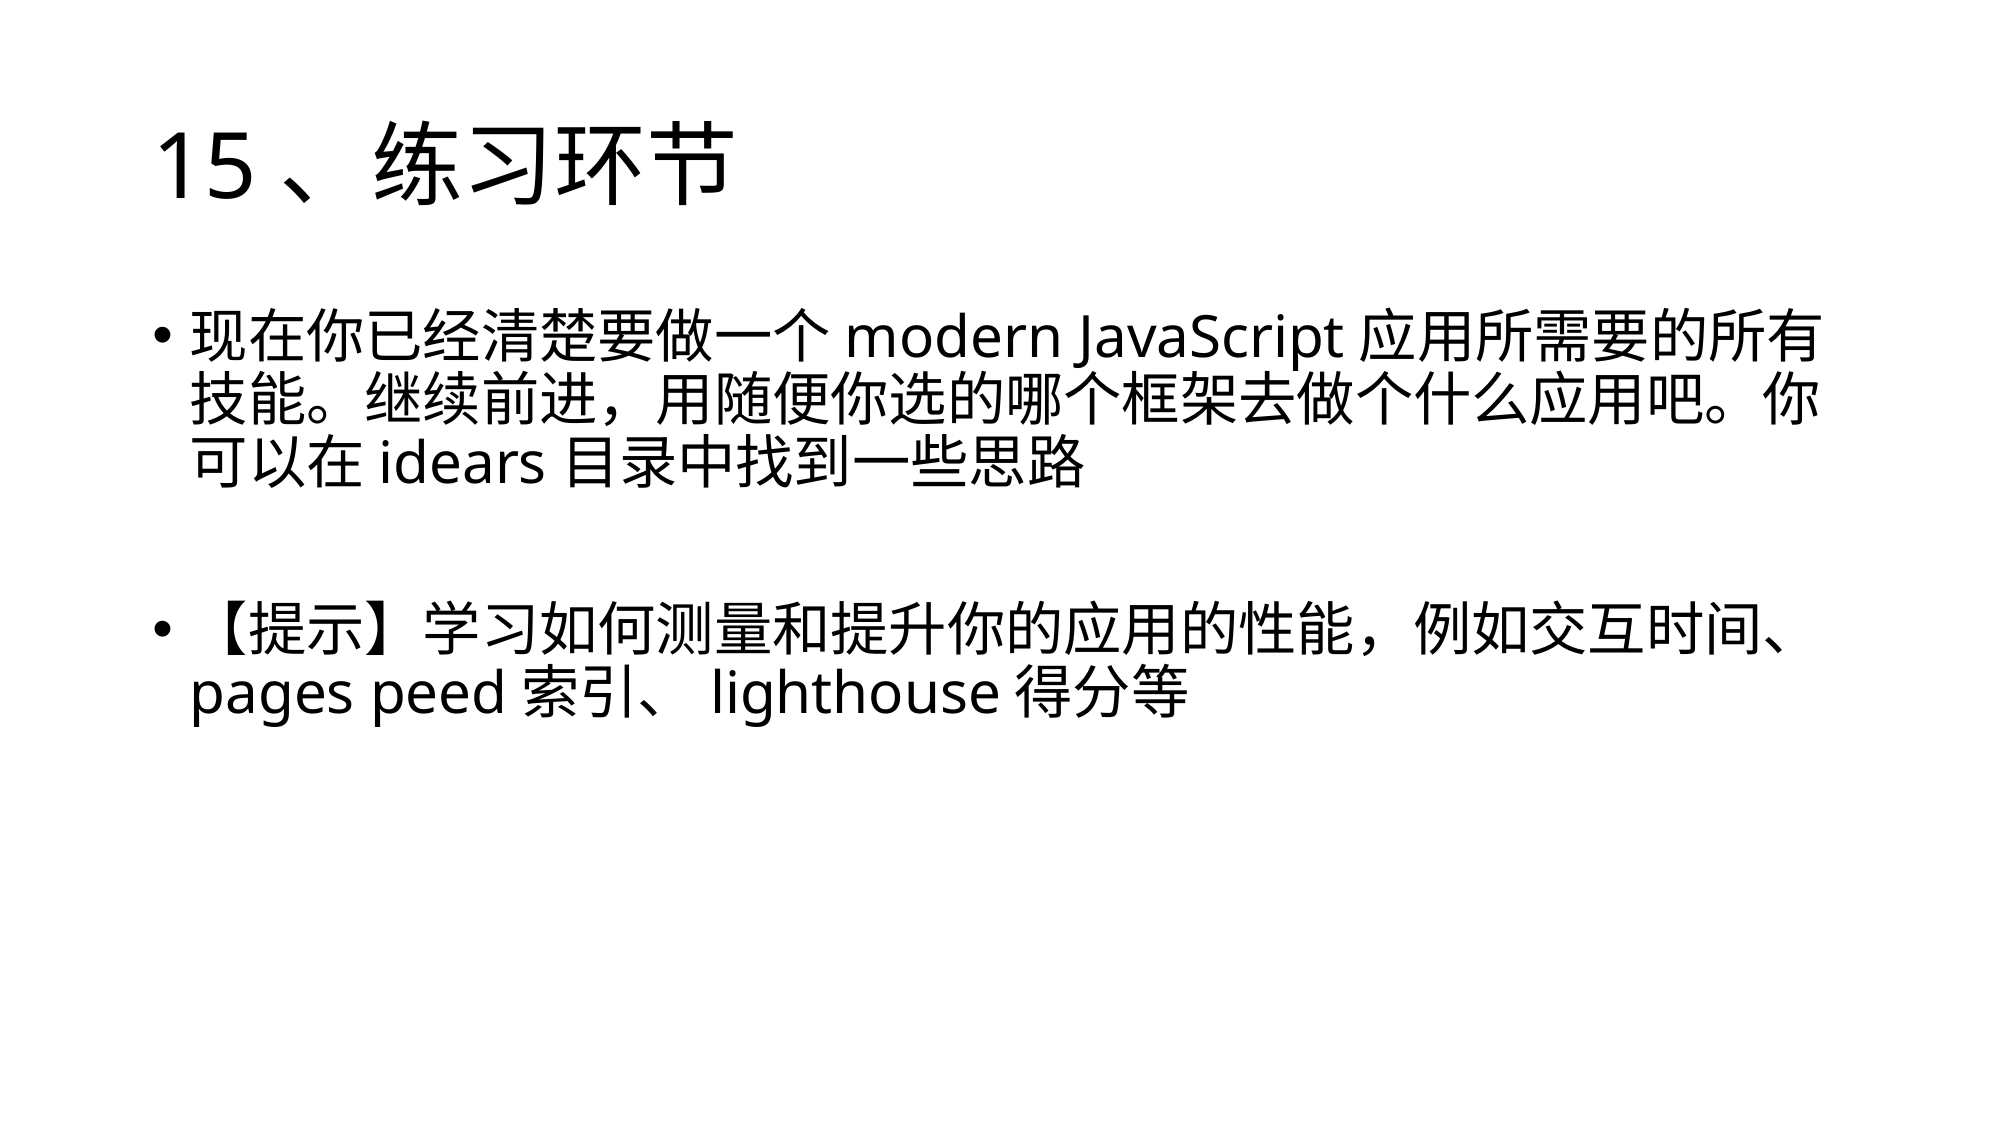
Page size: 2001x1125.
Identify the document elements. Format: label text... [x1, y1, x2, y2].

list 现在你已经清楚要做一个modern JavaScript应用所需要的所有技能。继续前进，用随便你选的哪个框架去做个什么应用吧。你可以在idears目录中找到一些思路 【提示】学习如何测量和提升你的应用的性能，例如交互时间、pages peed索引、lighthouse得分等 [137, 299, 1863, 1014]
title 15、练习环节 [137, 59, 1863, 278]
